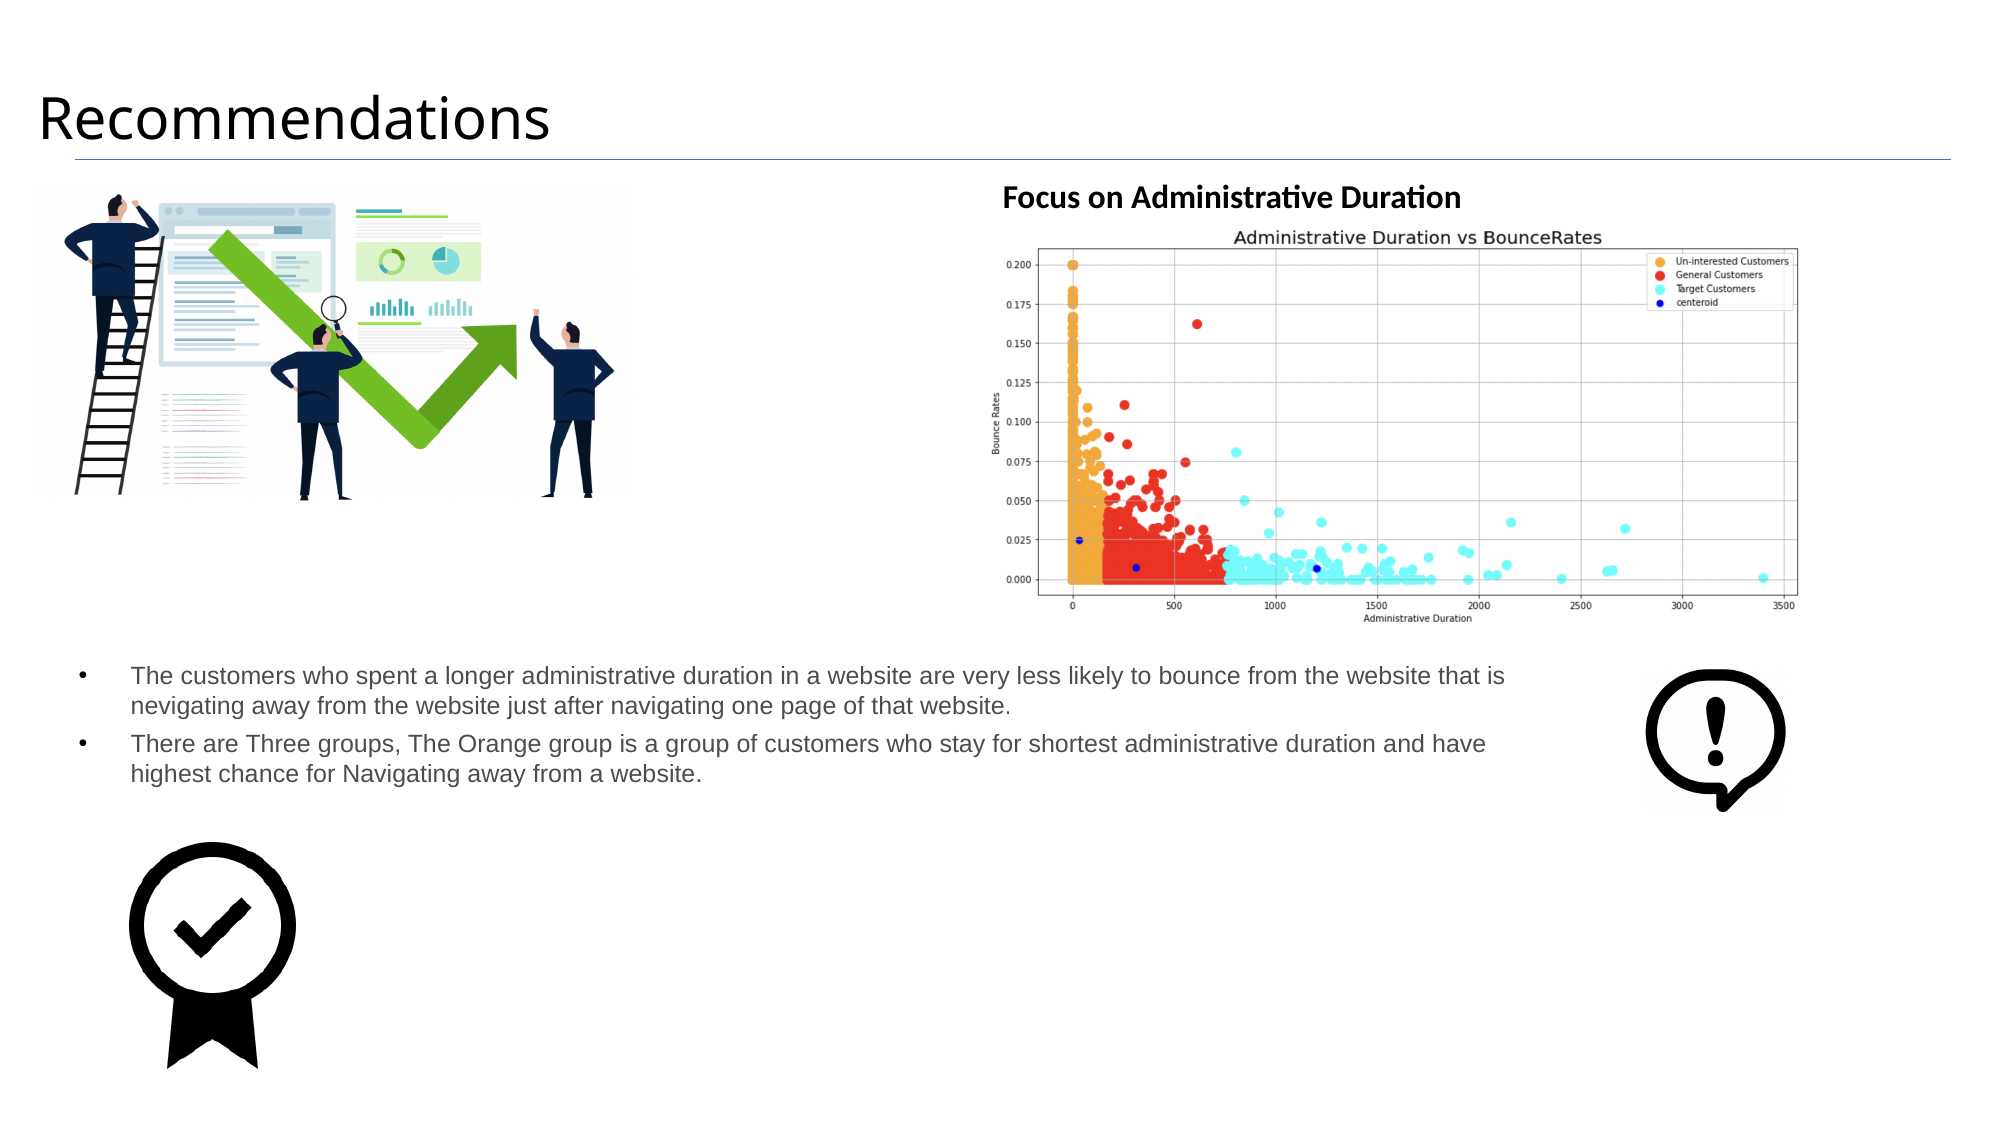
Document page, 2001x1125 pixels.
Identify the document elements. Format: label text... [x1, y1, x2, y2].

picture [31, 182, 638, 501]
picture [1643, 668, 1788, 813]
title Recommendations [0, 21, 1045, 160]
text_box The customers who spent a longer administrative duration in a website are very less likely to bounce from the website that is nevigating away from the website just after navigating one page of that website. There are Three groups, The Orange group is a group of customers who stay for shortest administrative duration and have highest chance for Navigating away from a website. [48, 652, 1584, 795]
text_box Focus on Administrative Duration [301, 167, 2000, 223]
picture [91, 834, 333, 1077]
picture [987, 214, 1818, 641]
